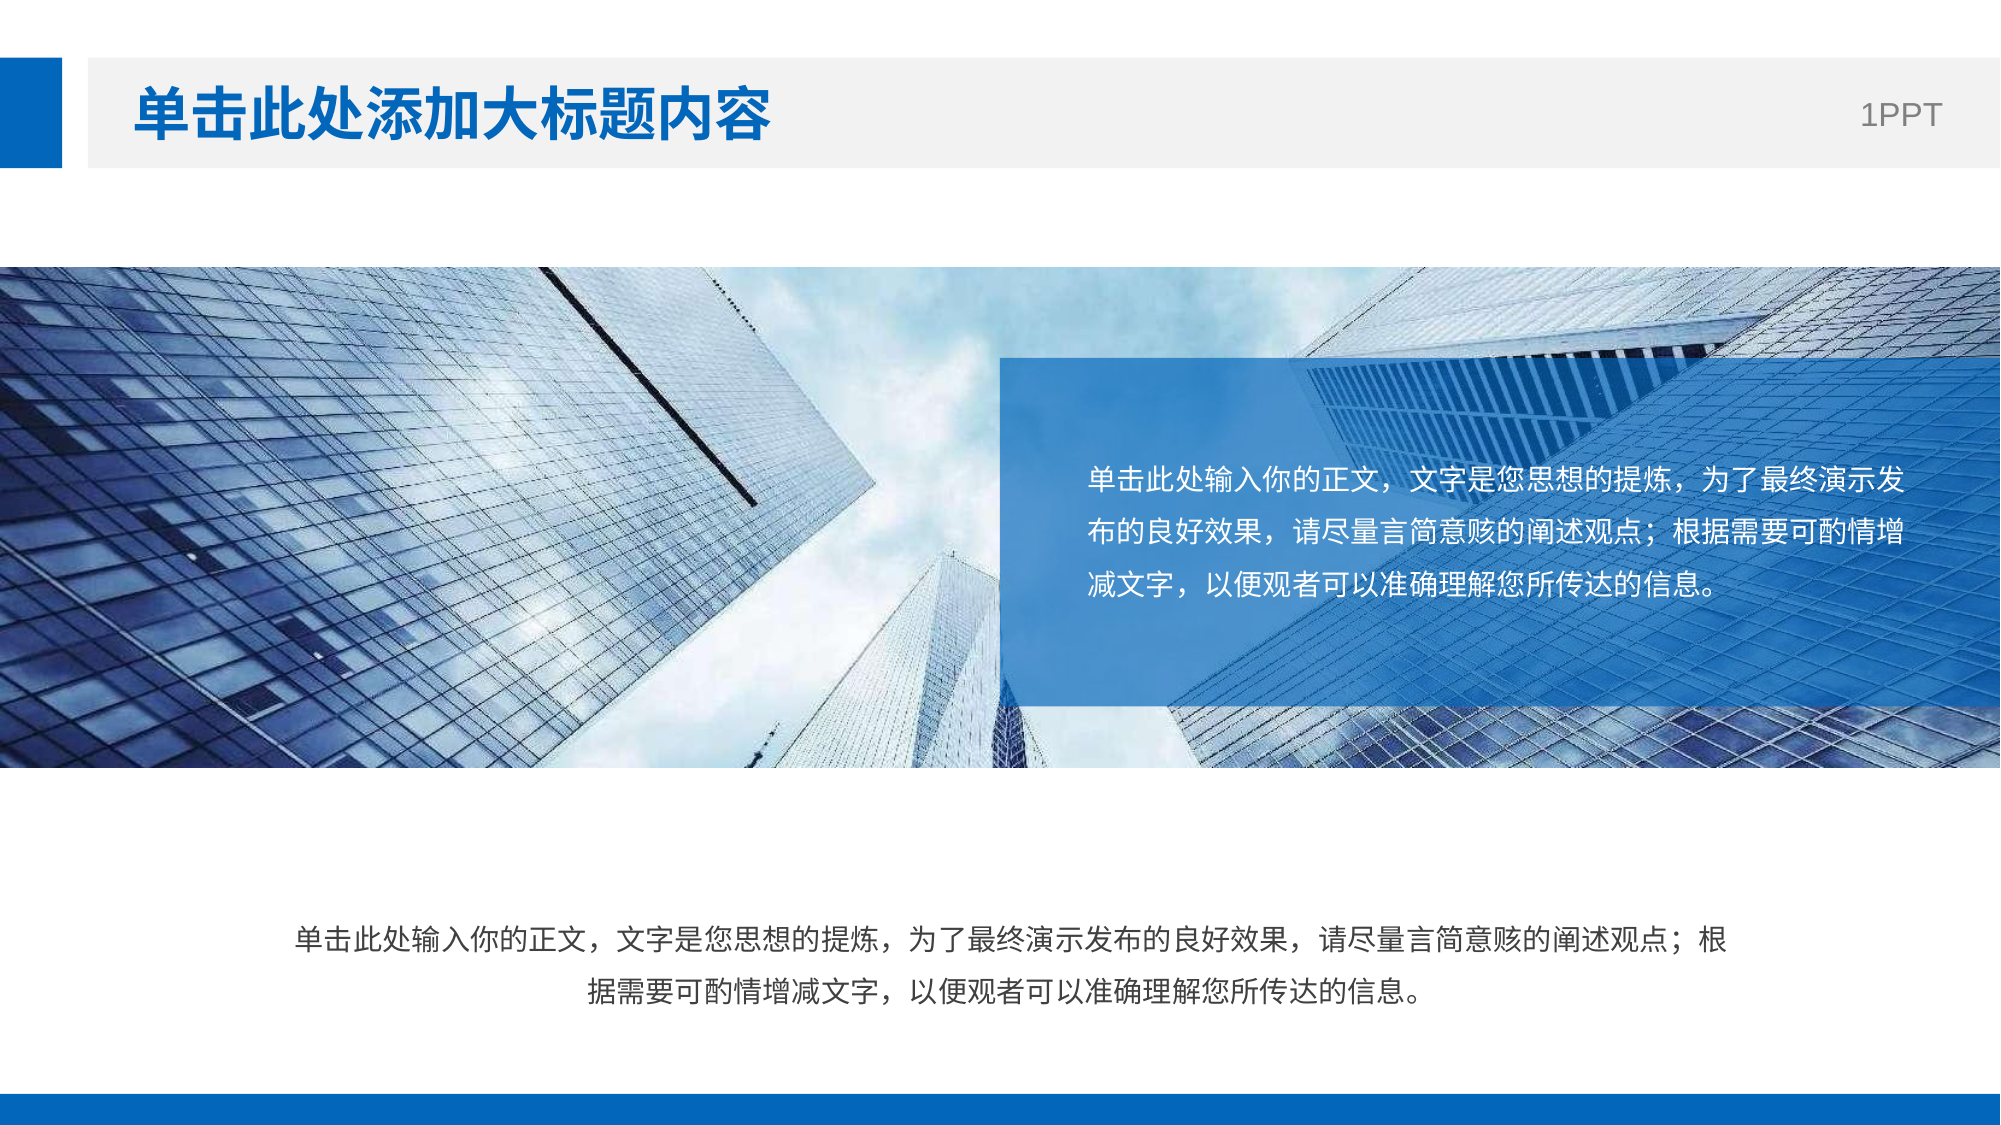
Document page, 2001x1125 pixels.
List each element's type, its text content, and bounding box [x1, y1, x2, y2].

text_box [0, 1093, 2000, 1125]
text_box 单击此处添加大标题内容 [117, 70, 900, 155]
picture [0, 267, 2000, 768]
text_box [0, 56, 63, 169]
text_box 1PPT [1737, 85, 1959, 141]
text_box 单击此处输入你的正文，文字是您思想的提炼，为了最终演示发布的良好效果，请尽量言简意赅的阐述观点；根据需要可酌情增减文字，以便观者可以准确理解您所传达的信息。 [275, 895, 1748, 1016]
text_box [87, 56, 2000, 169]
